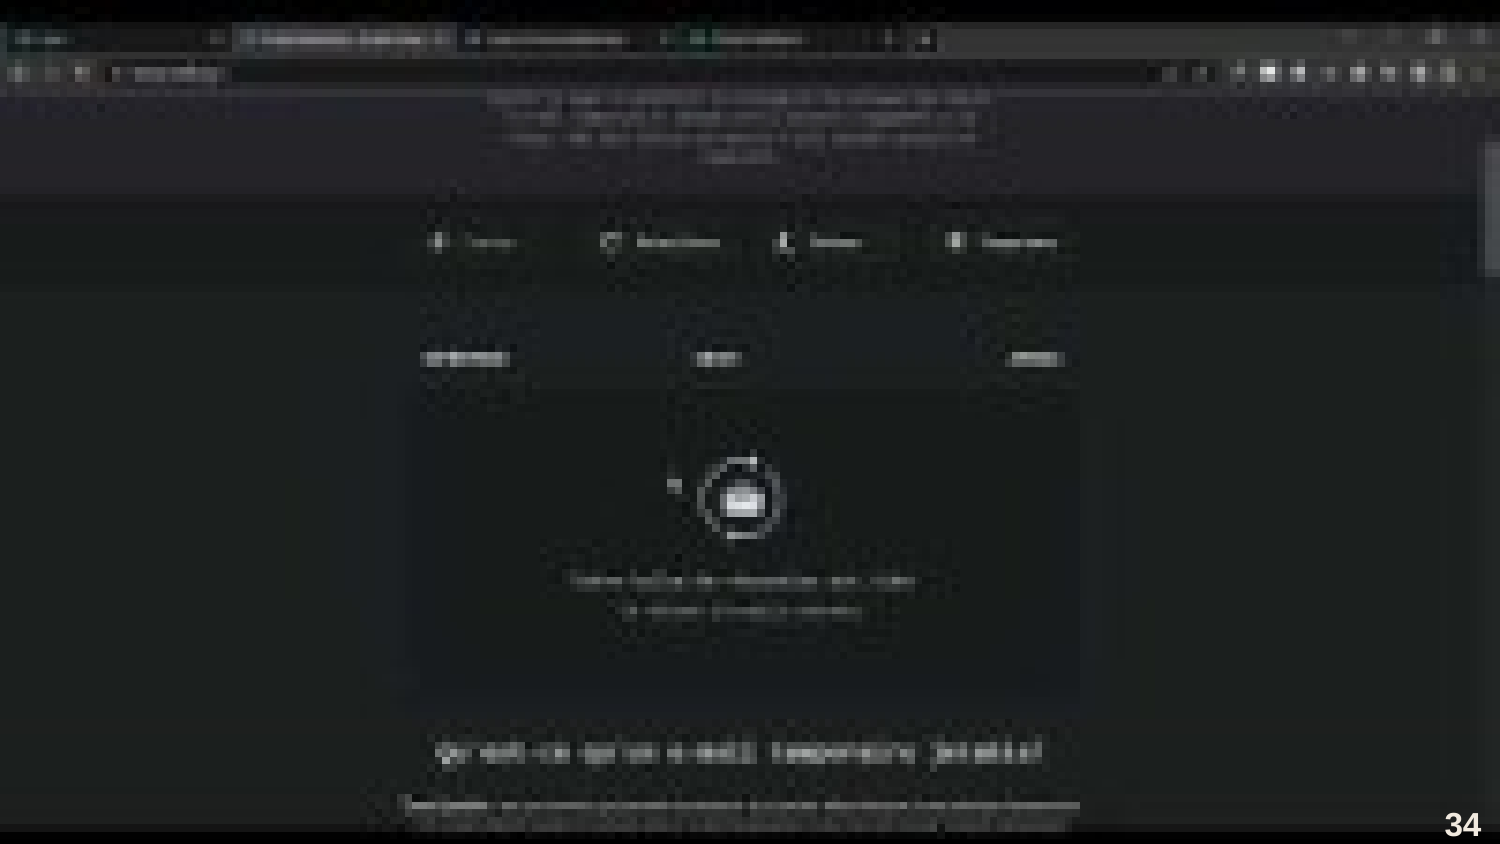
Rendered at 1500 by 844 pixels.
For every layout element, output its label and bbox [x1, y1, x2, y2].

text_box [0, 0, 1500, 844]
